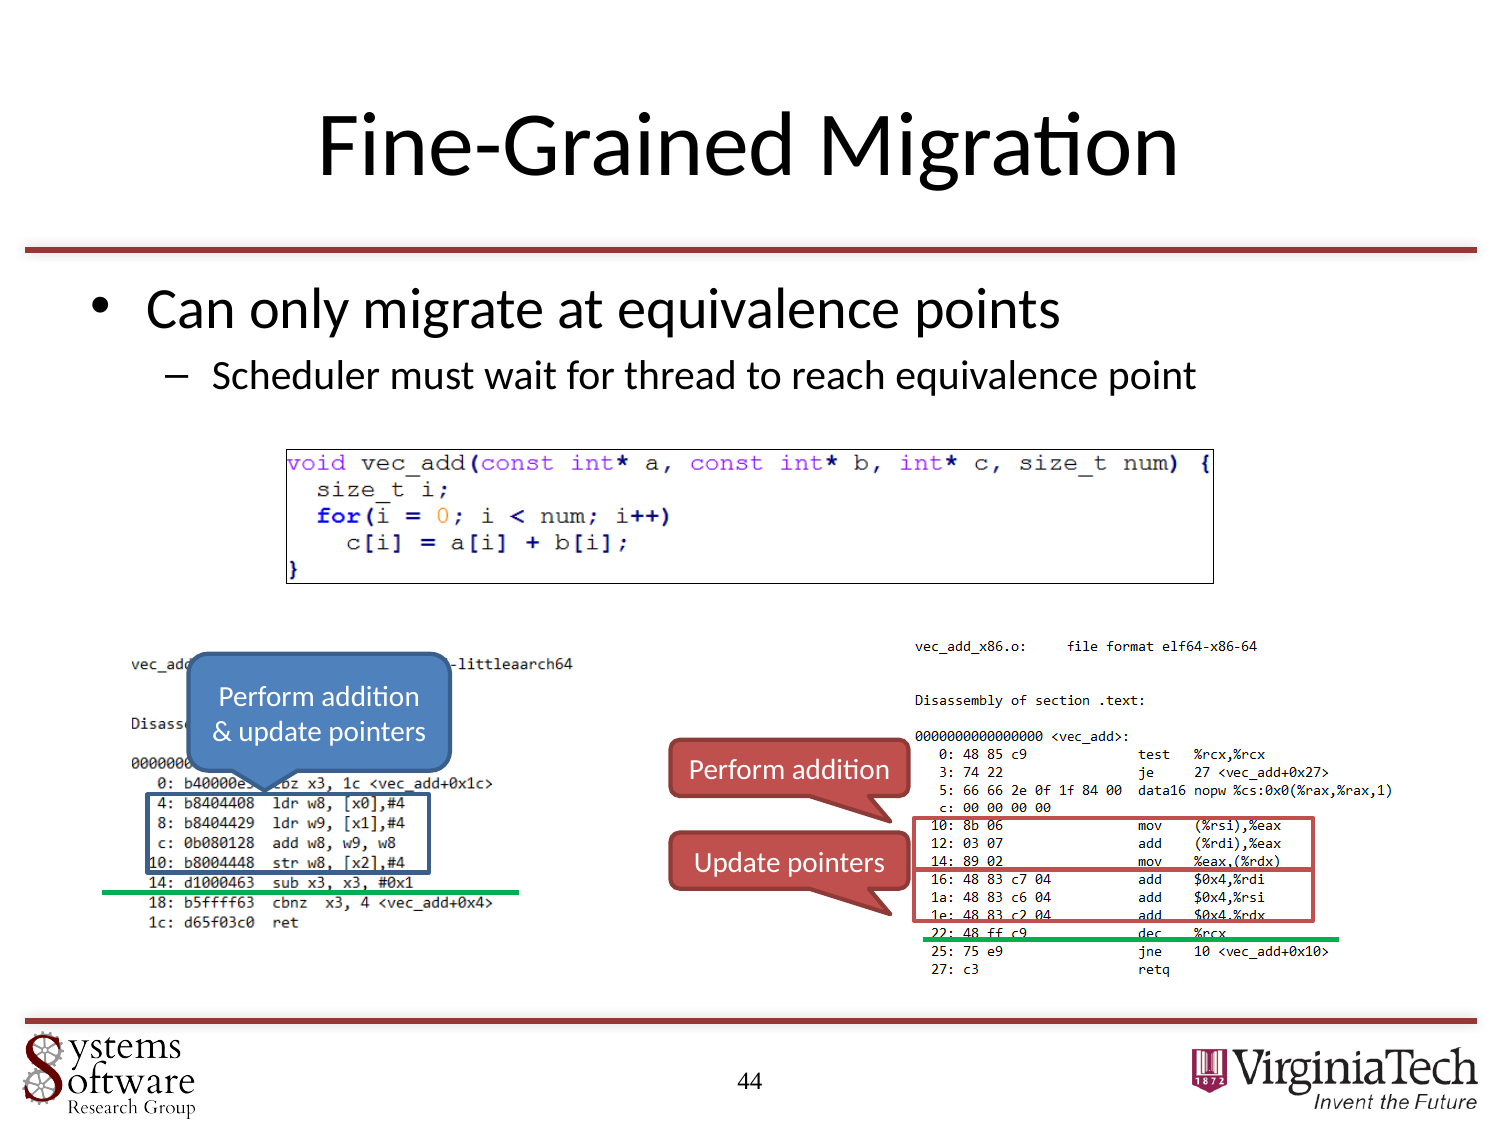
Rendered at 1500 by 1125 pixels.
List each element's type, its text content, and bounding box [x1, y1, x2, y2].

picture [22, 1031, 195, 1119]
picture [285, 448, 1215, 584]
title Fine-Grained Migration [75, 45, 1425, 233]
text_box Perform addition & update pointers [196, 651, 442, 655]
picture [131, 656, 577, 933]
list Can only migrate at equivalence points Scheduler must wait for thread to reach equivalence point [75, 262, 1425, 1005]
text_box Perform addition [668, 737, 908, 824]
picture [1192, 1047, 1478, 1109]
text_box Update pointers [668, 830, 908, 917]
picture [913, 639, 1395, 979]
